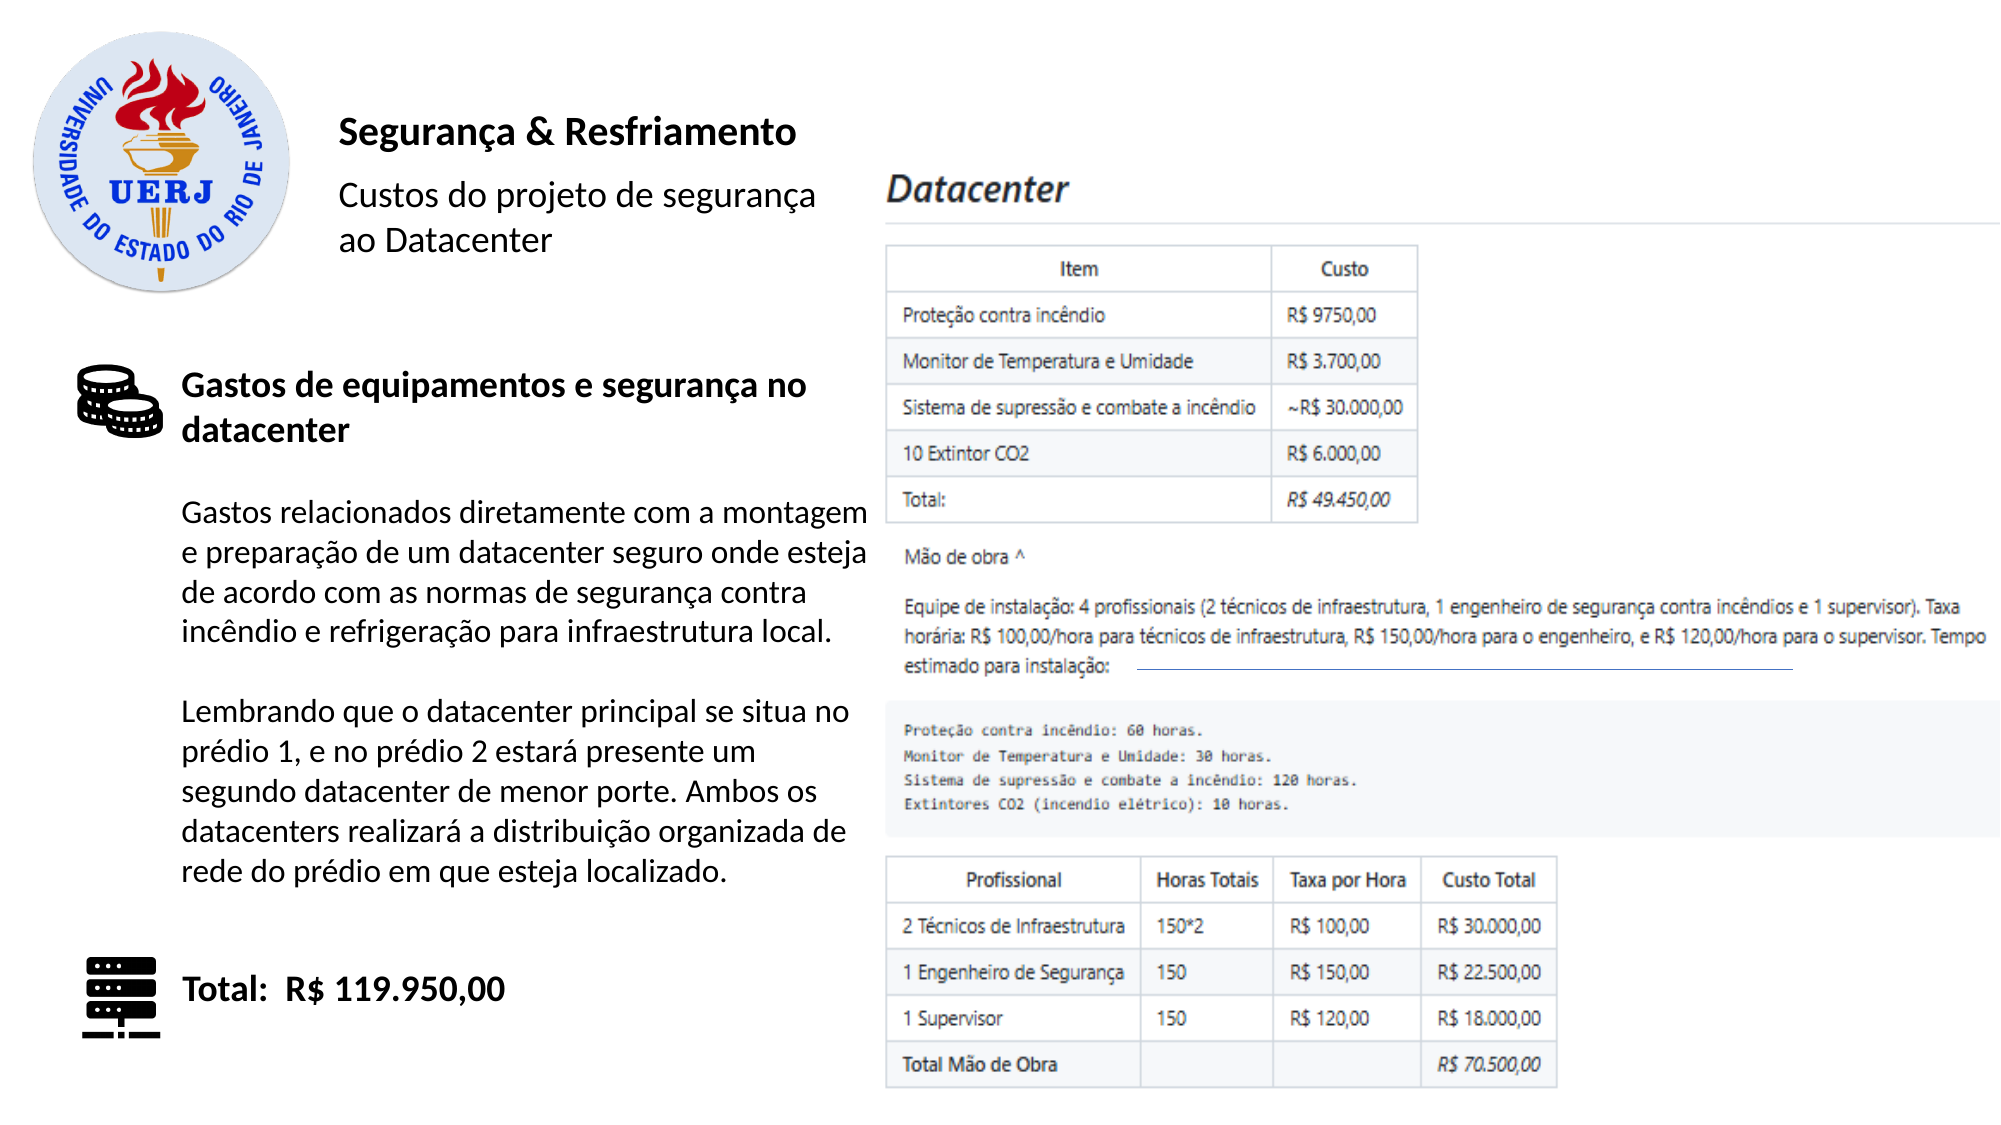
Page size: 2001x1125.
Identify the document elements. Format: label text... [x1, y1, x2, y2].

text_box Gastos de equipamentos e segurança no datacenter Gastos relacionados diretamente com a montagem e preparação de um datacenter seguro onde esteja de acordo com as normas de segurança contra incêndio e refrigeração para infraestrutura local. Lembrando que o datacenter principal se situa no prédio 1, e no prédio 2 estará presente um segundo datacenter de menor porte. Ambos os datacenters realizará a distribuição organizada de rede do prédio em que esteja localizado. [166, 352, 884, 897]
picture [69, 945, 173, 1050]
text_box Custos do projeto de segurança ao Datacenter [323, 162, 884, 268]
text_box Total: R$ 119.950,00 [173, 956, 812, 1017]
picture [884, 162, 2000, 1096]
picture [69, 352, 167, 450]
text_box Segurança & Resfriamento [323, 96, 1242, 162]
picture [30, 30, 292, 296]
